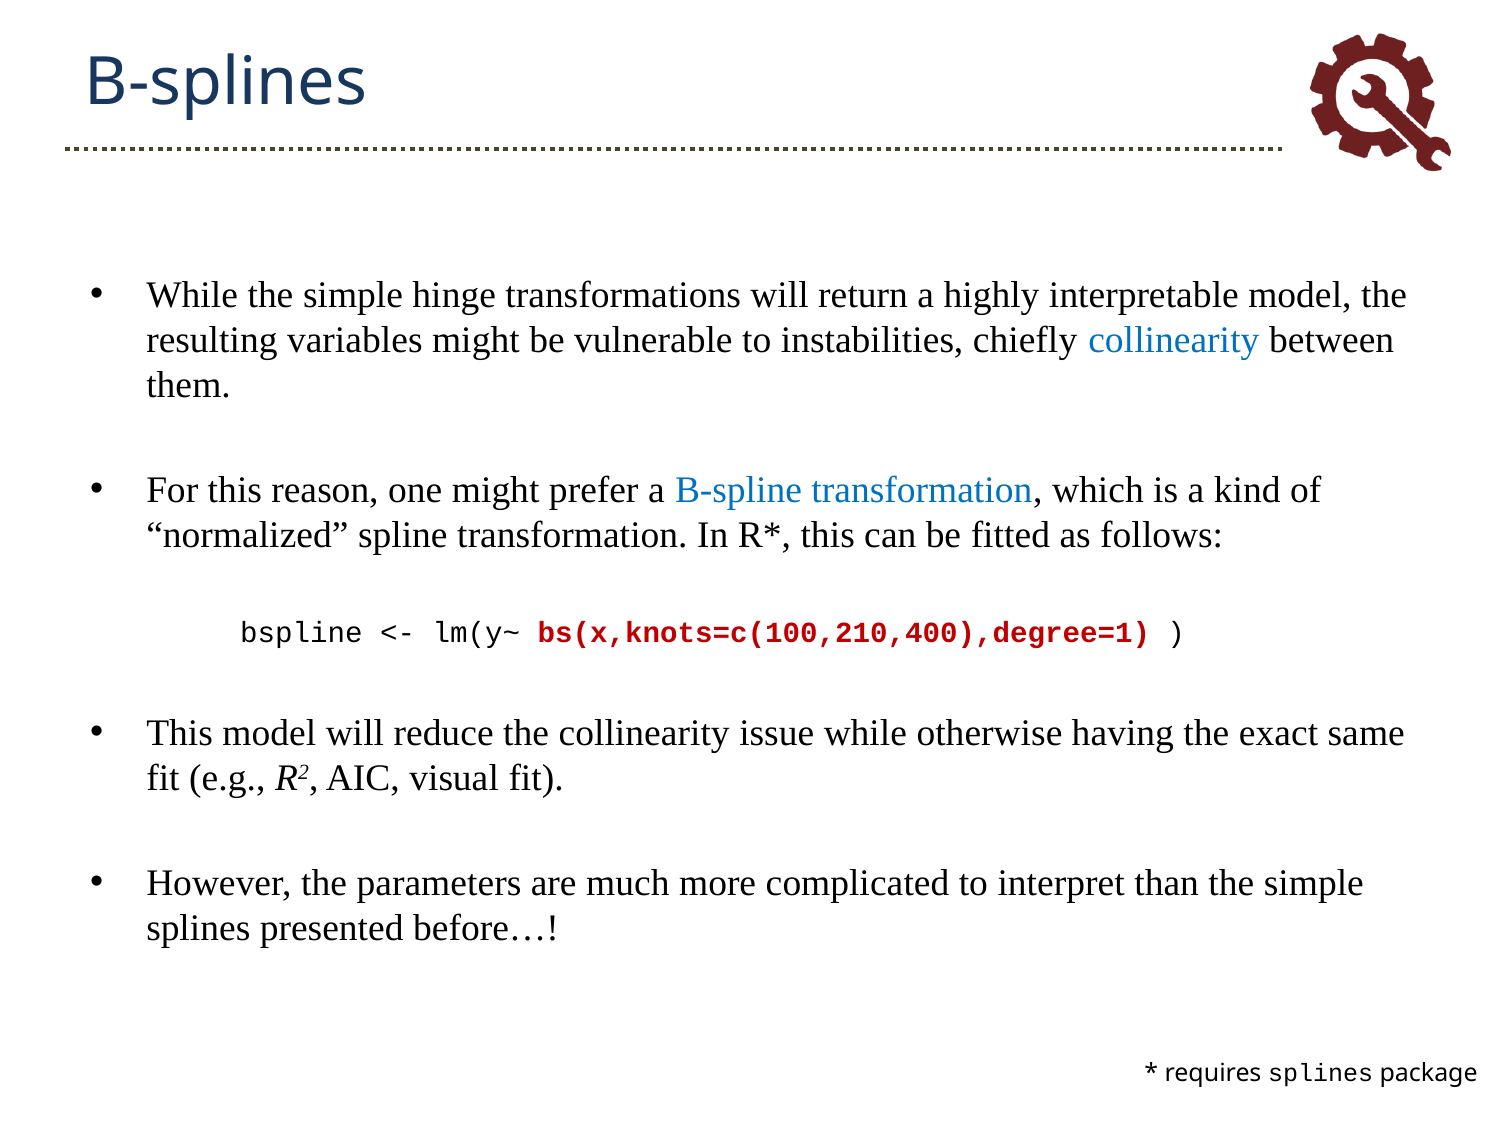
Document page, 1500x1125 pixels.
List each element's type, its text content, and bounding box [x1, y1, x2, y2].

text_box B-splines [69, 30, 1300, 126]
picture [1304, 26, 1455, 178]
text_box * requires splines package [1129, 1048, 1493, 1094]
list While the simple hinge transformations will return a highly interpretable model, the resulting variables might be vulnerable to instabilities, chiefly collinearity between them. For this reason, one might prefer a B-spline transformation, which is a kind of “normalized” spline transformation. In R*, this can be fitted as follows: bspline <- lm(y~ bs(x,knots=c(100,210,400),degree=1) ) This model will reduce the collinearity issue while otherwise having the exact same fit (e.g., R2, AIC, visual fit). However, the parameters are much more complicated to interpret than the simple splines presented before…! [75, 262, 1425, 1094]
